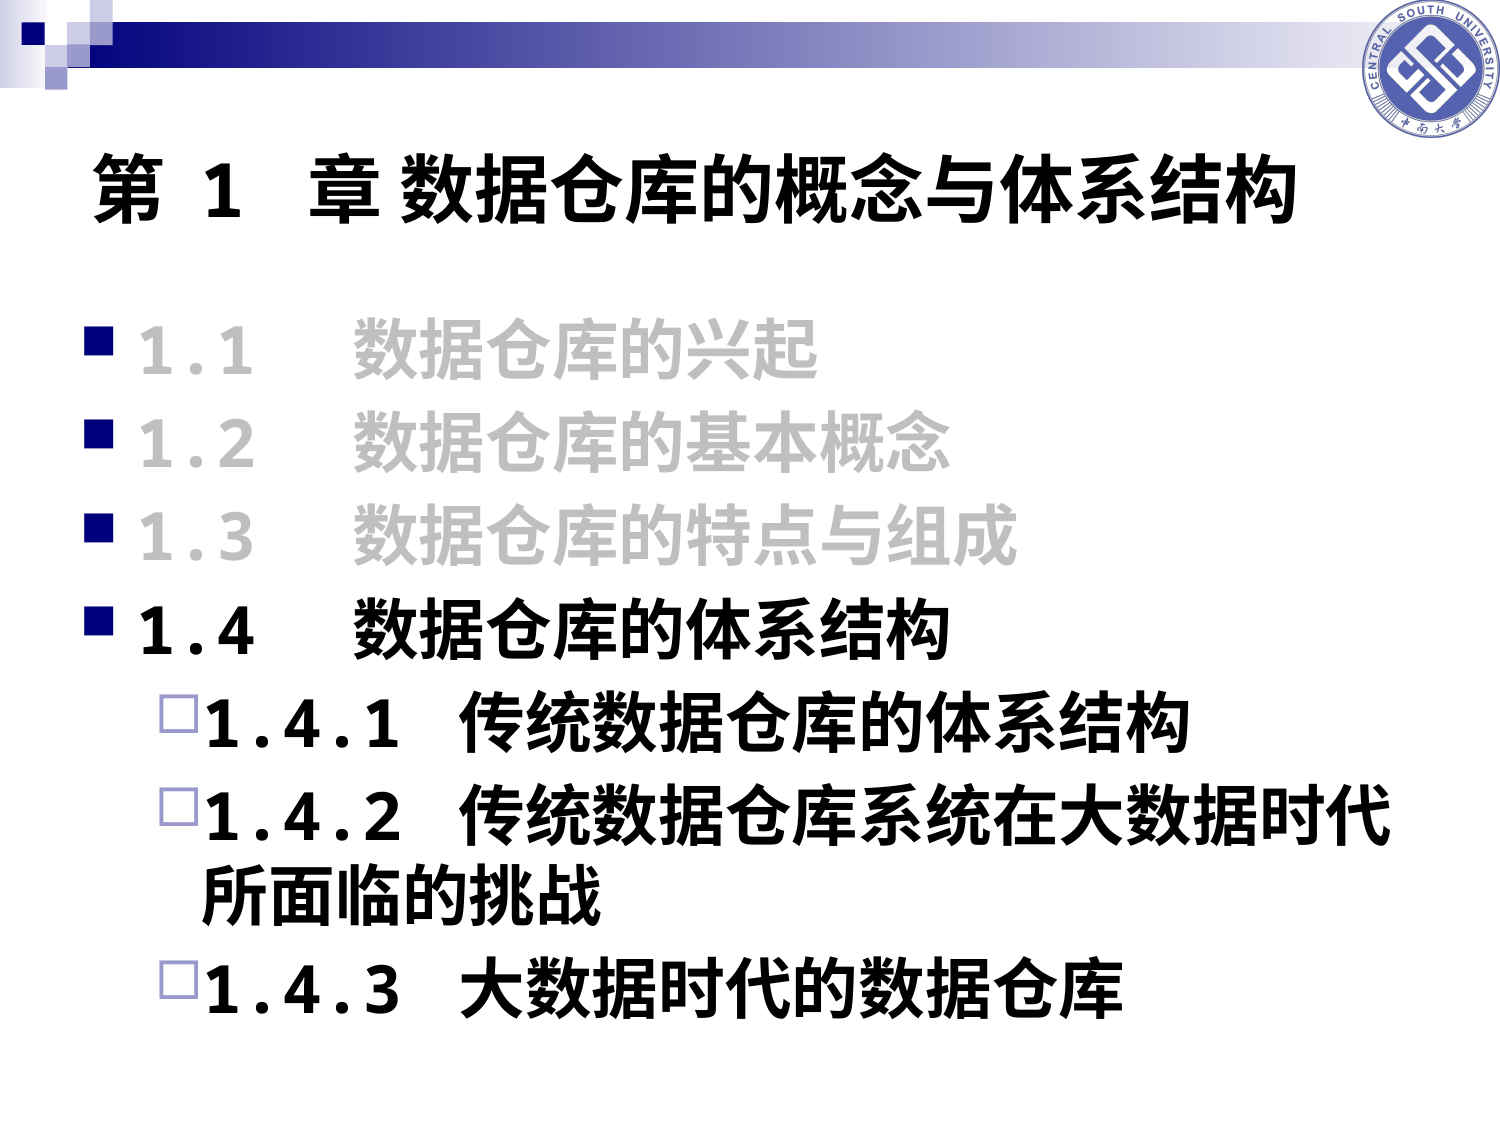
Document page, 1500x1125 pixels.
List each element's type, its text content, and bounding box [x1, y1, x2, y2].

title 第 1 章 数据仓库的概念与体系结构 [75, 75, 1425, 300]
list 1.1 数据仓库的兴起 1.2 数据仓库的基本概念 1.3 数据仓库的特点与组成 1.4 数据仓库的体系结构 1.4.1 传统数据仓库的体系结构 1.4.2 传统数据仓库系统在大数据时代所面临的挑战 1.4.3 大数据时代的数据仓库 [64, 299, 1459, 1083]
picture [1362, 0, 1500, 138]
